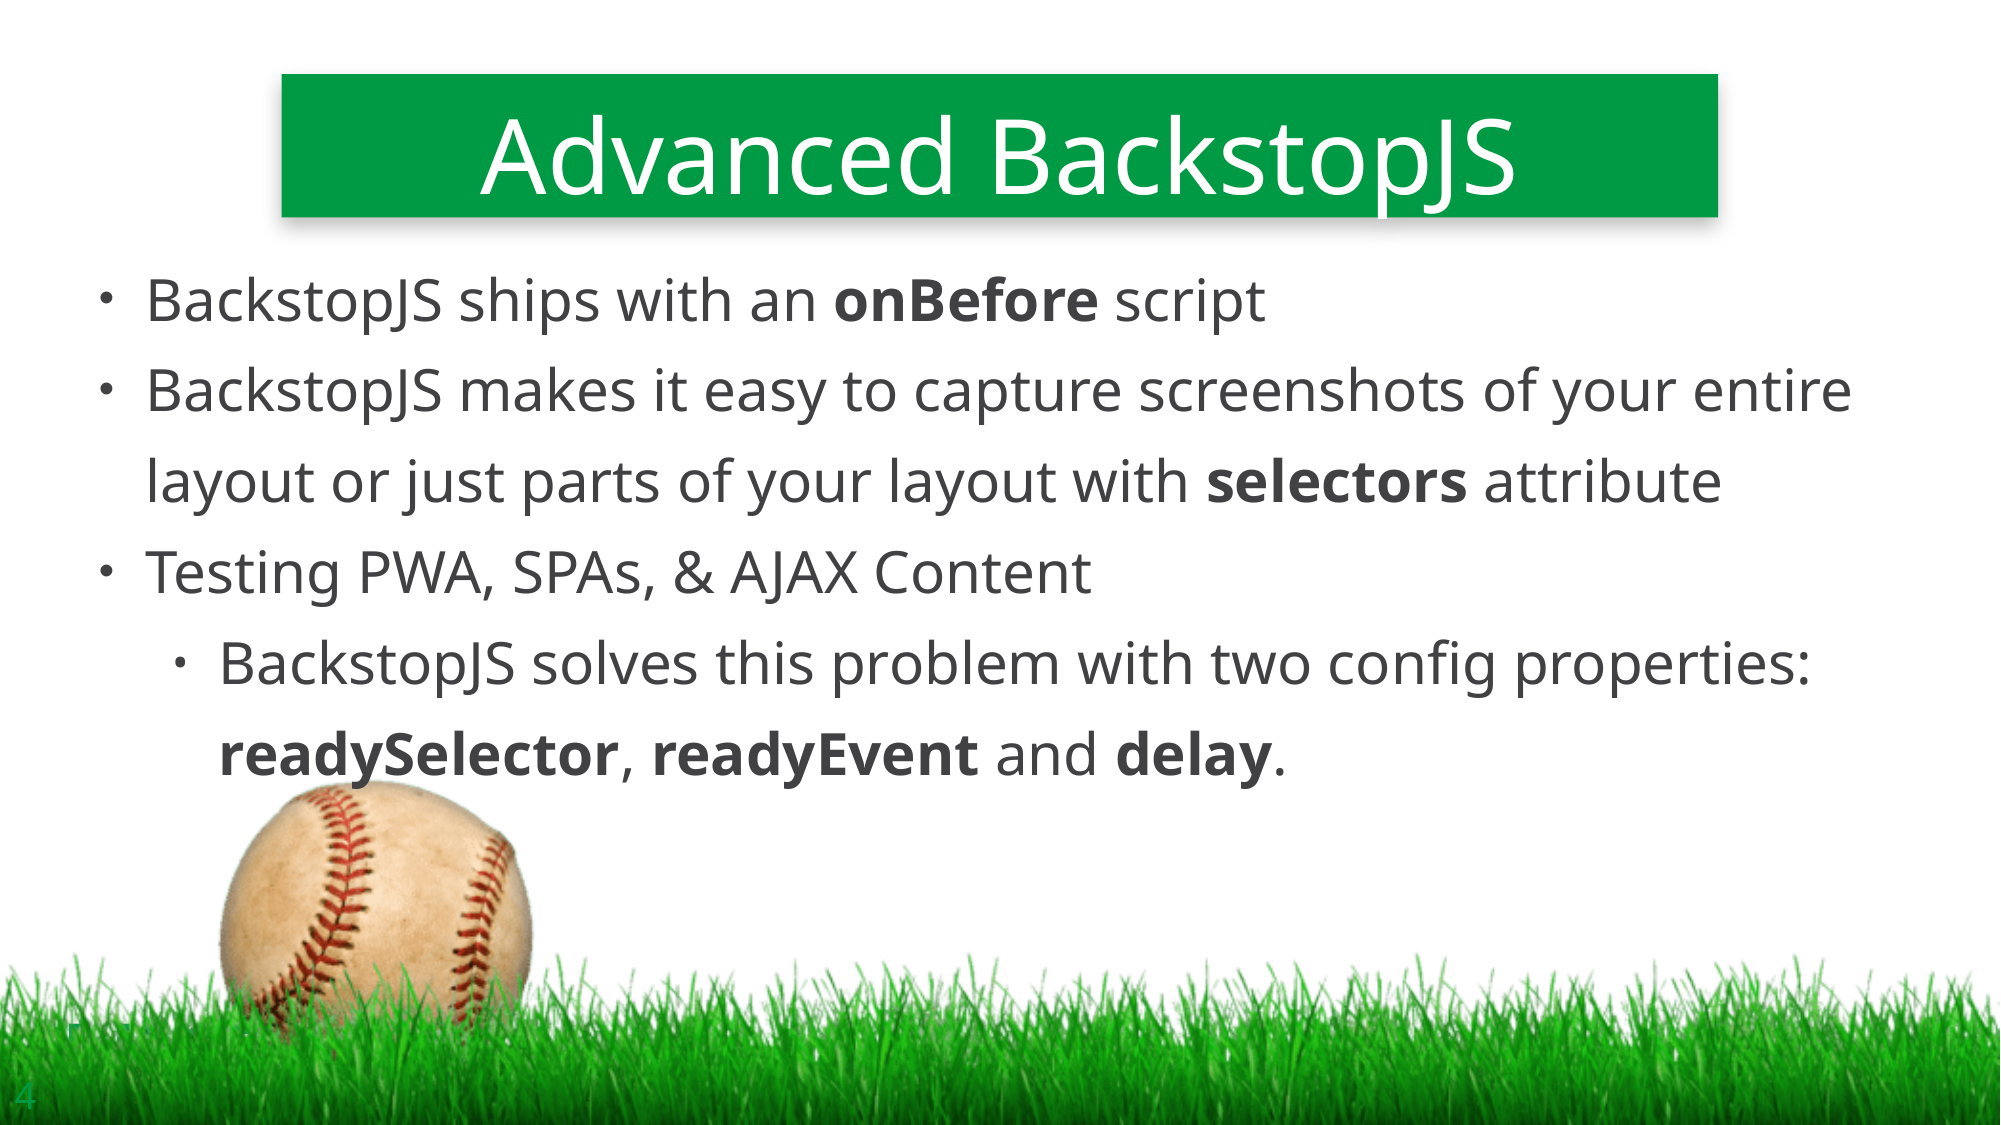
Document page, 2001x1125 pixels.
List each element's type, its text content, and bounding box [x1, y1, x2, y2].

title Advanced BackstopJS [281, 74, 1719, 218]
list BackstopJS ships with an onBefore script BackstopJS makes it easy to capture screenshots of your entire layout or just parts of your layout with selectors attribute Testing PWA, SPAs, & AJAX Content BackstopJS solves this problem with two config properties: readySelector, readyEvent and delay. [84, 234, 1876, 759]
picture [0, 774, 2000, 1125]
